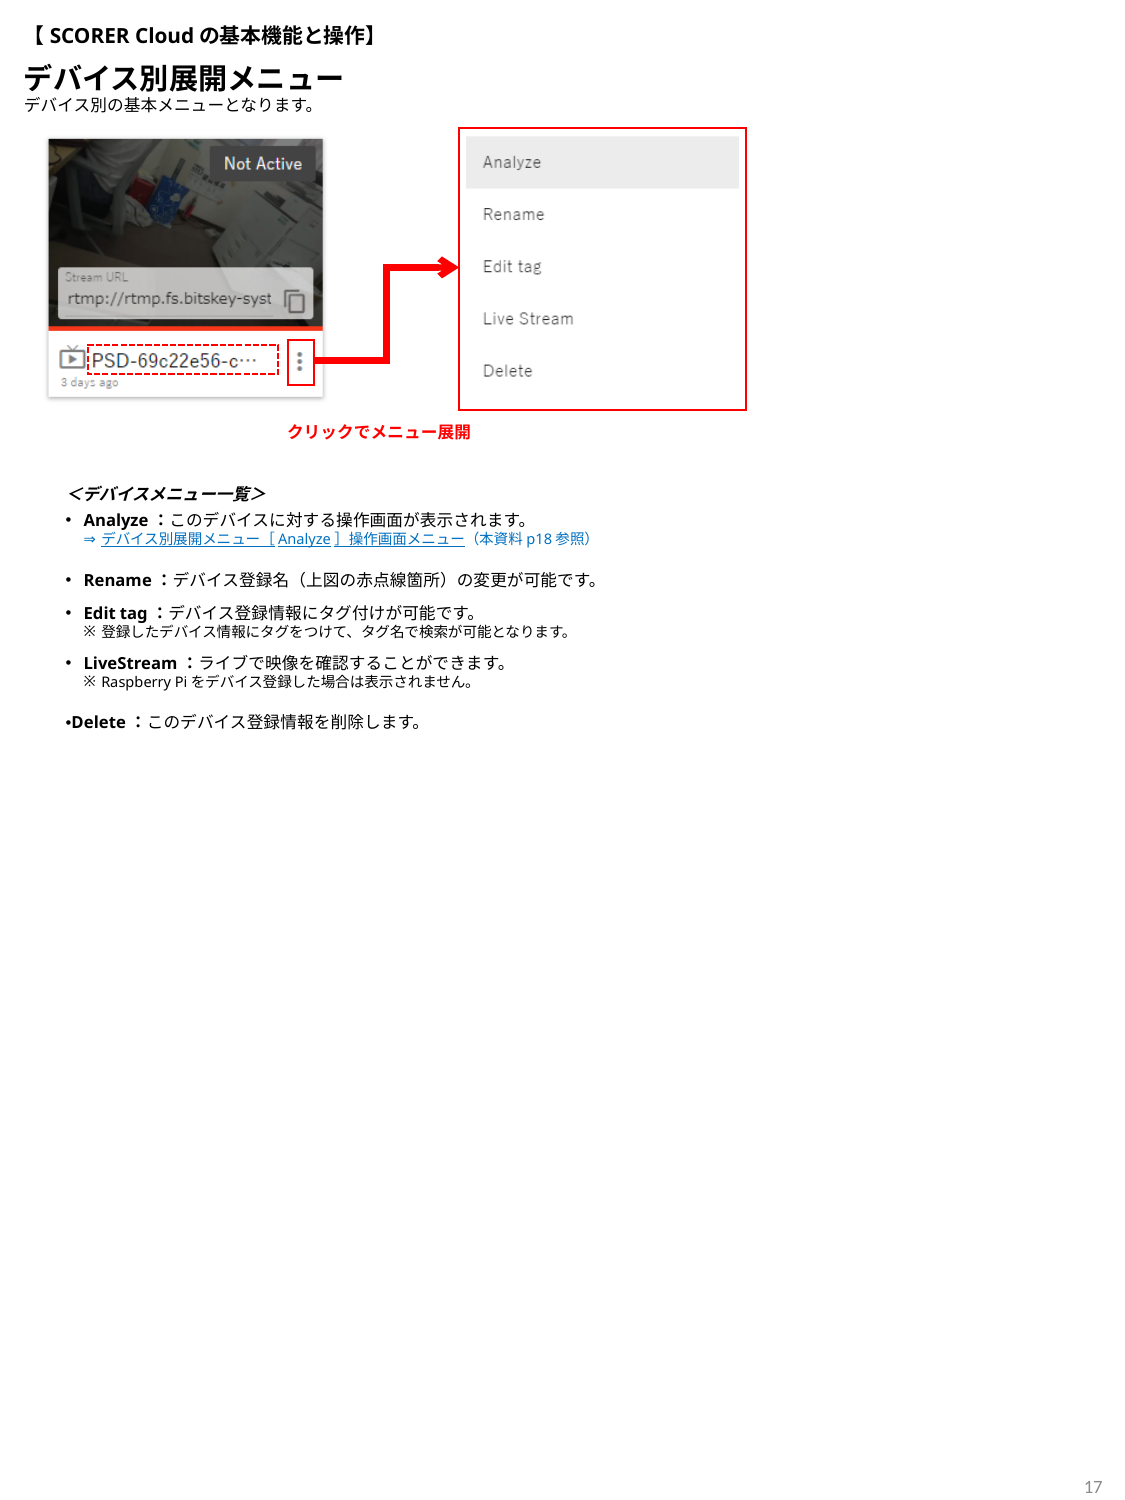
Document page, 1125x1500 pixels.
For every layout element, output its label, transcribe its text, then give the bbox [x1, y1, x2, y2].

text_box 【SCORER Cloudの基本機能と操作】 デバイス別展開メニュー デバイス別の基本メニューとなります。 [9, 15, 884, 123]
text_box ＜デバイスメニュー一覧＞ Analyze：このデバイスに対する操作画面が表示されます。 デバイス別展開メニュー［Analyze］操作画面メニュー（本資料p18参照） Rename：デバイス登録名（上図の赤点線箇所）の変更が可能です。 Edit tag：デバイス登録情報にタグ付けが可能です。 登録したデバイス情報にタグをつけて、タグ名で検索が可能となります。 LiveStream：ライブで映像を確認することができます。 Raspberry Piをデバイス登録した場合は表示されません。 Delete：このデバイス登録情報を削除します。 [50, 473, 812, 806]
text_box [38, 128, 746, 450]
slide_number 17 [864, 1470, 1118, 1500]
